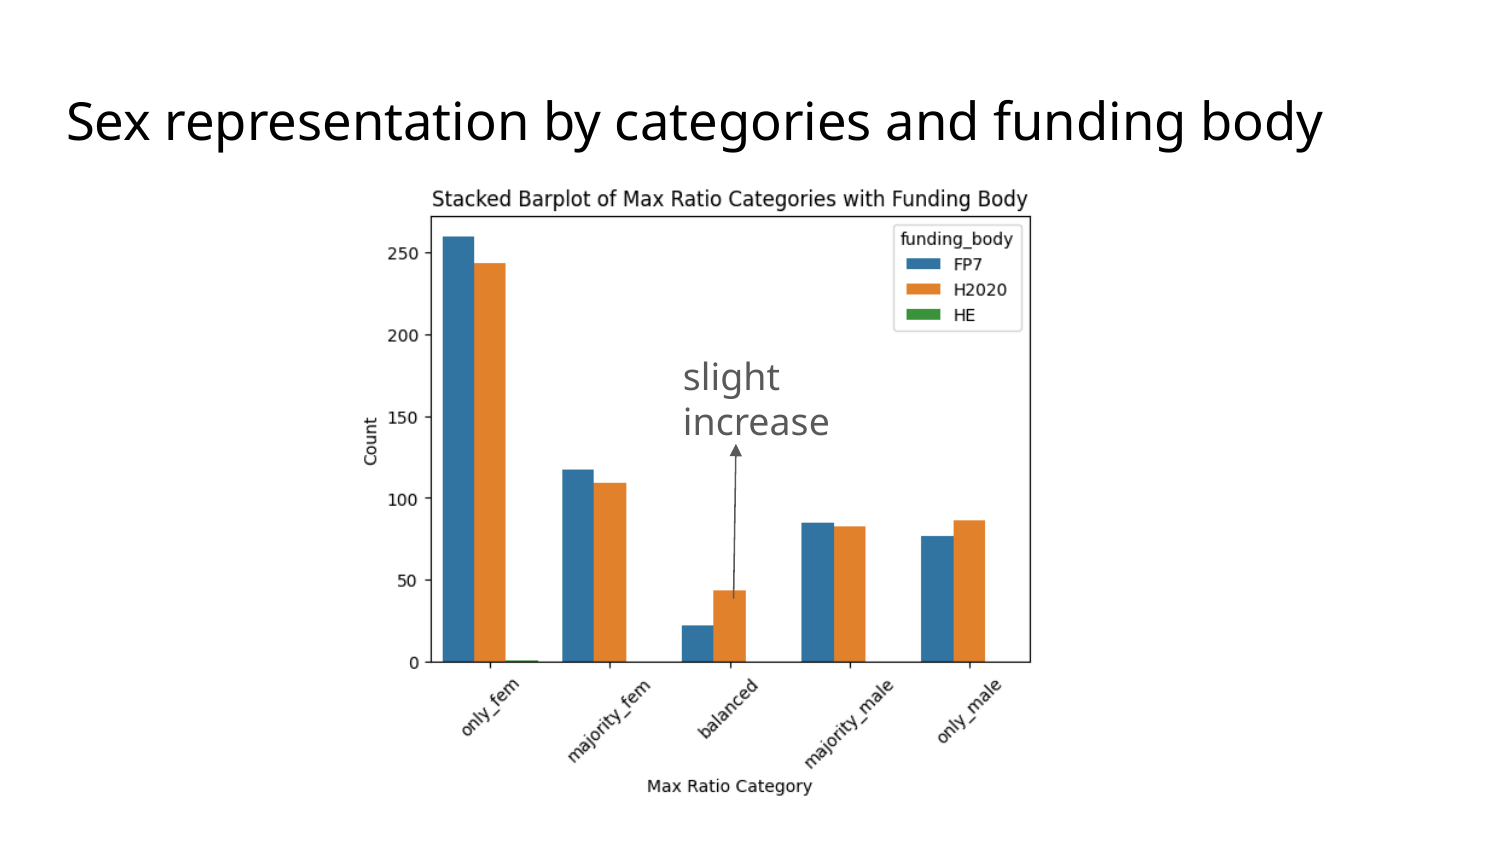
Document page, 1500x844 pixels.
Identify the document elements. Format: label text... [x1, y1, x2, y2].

picture [345, 175, 1054, 803]
title Sex representation by categories and funding body [51, 72, 1449, 167]
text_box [733, 443, 737, 599]
